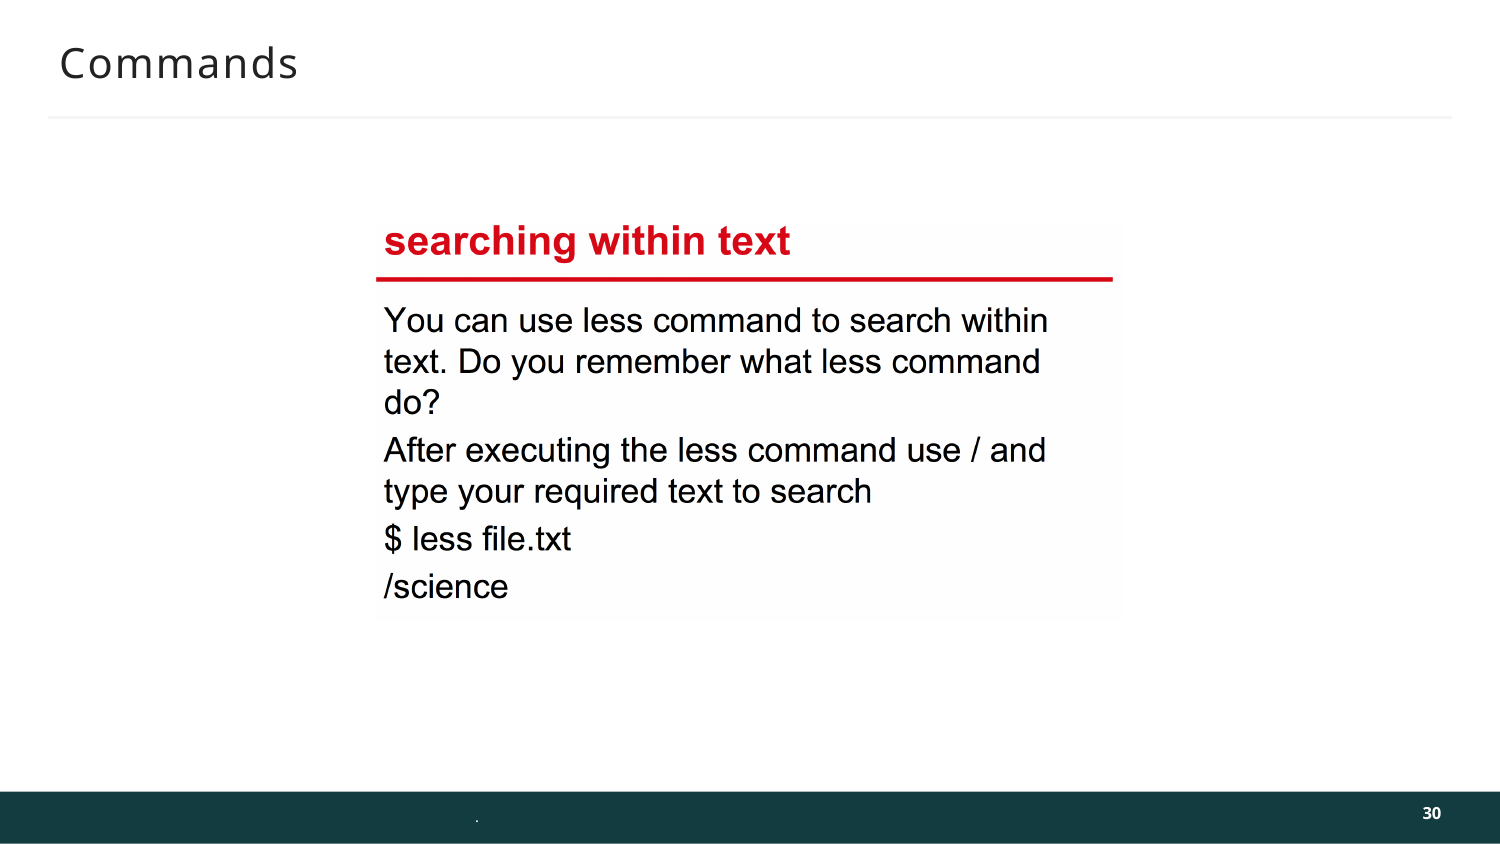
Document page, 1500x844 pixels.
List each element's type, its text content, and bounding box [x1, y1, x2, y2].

picture [376, 223, 1124, 621]
slide_number 30 [1216, 791, 1442, 844]
title Commands [59, 37, 1442, 87]
